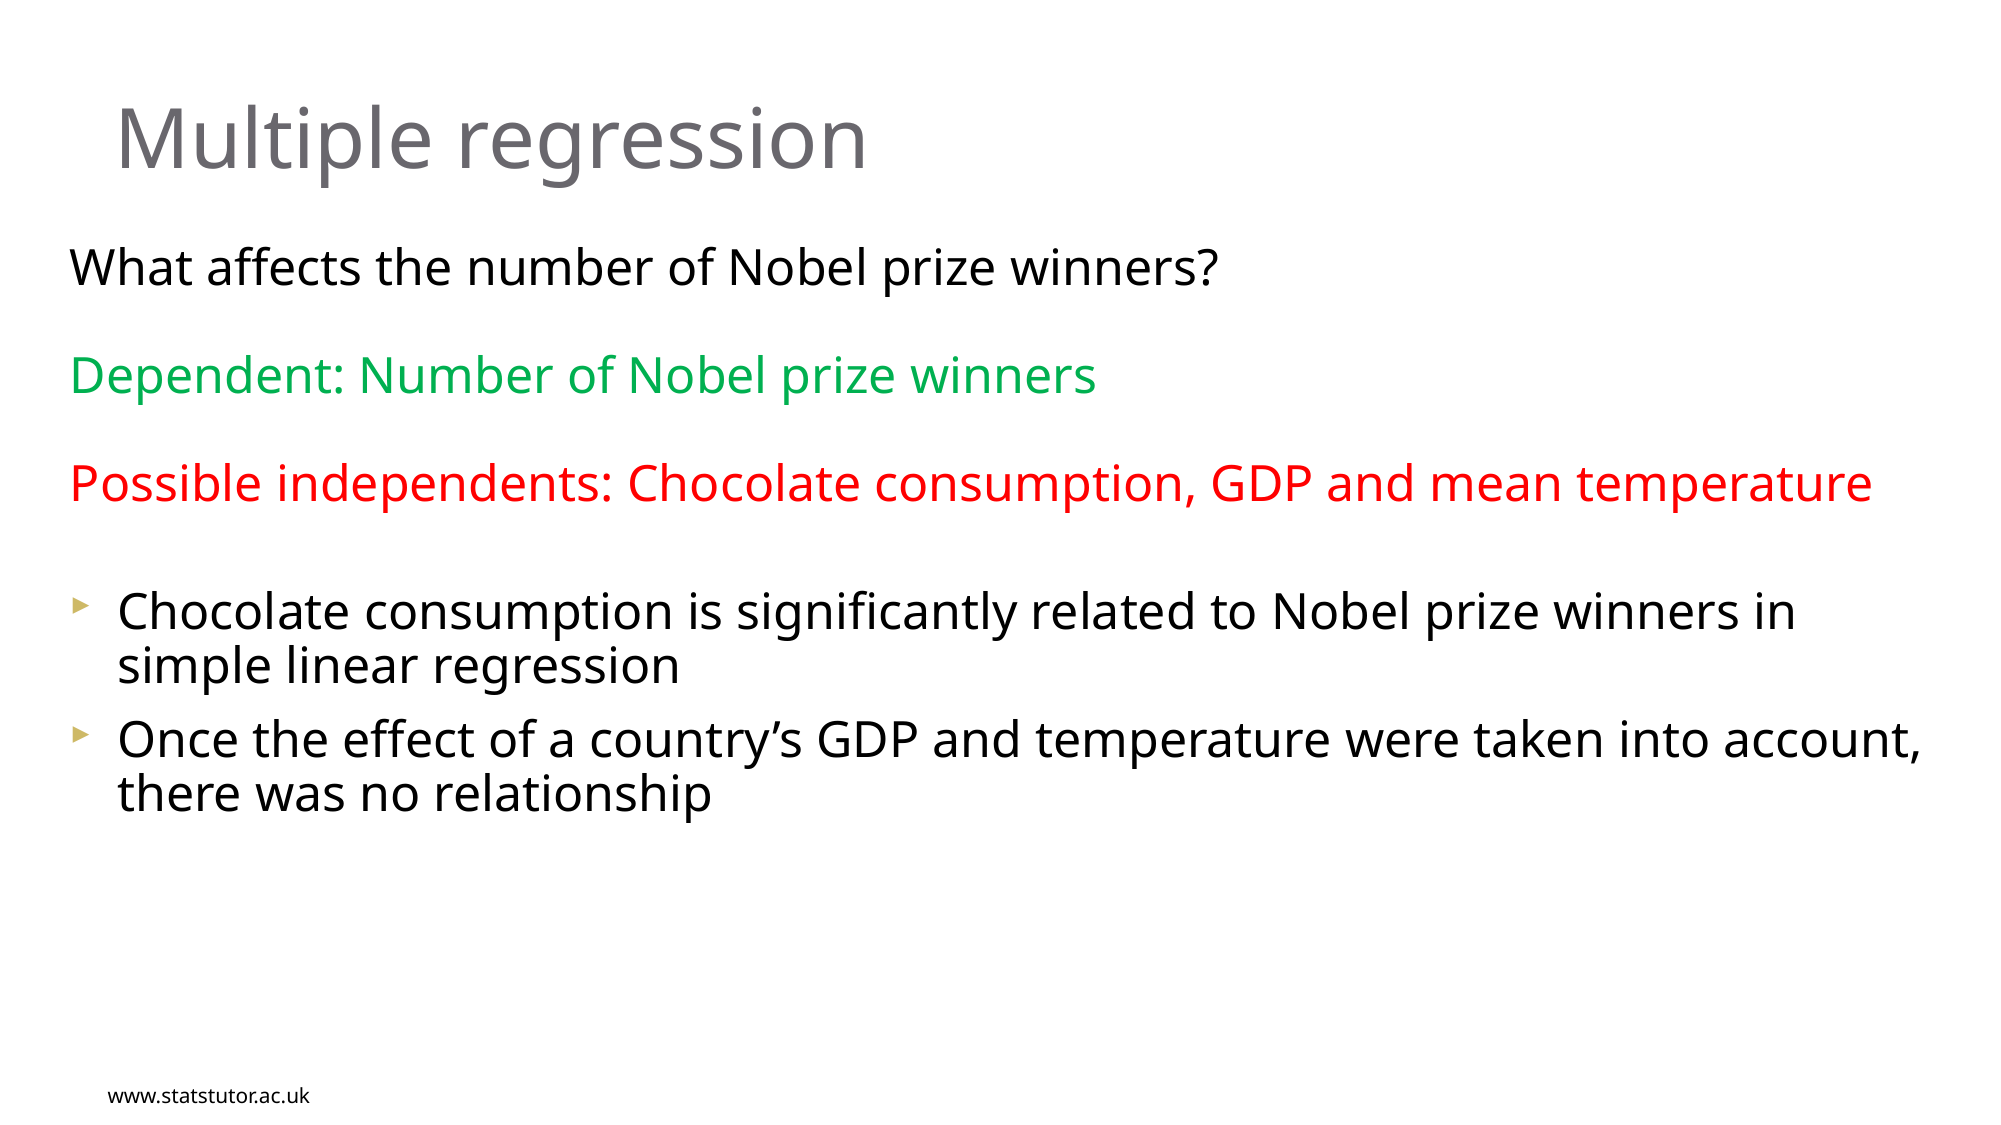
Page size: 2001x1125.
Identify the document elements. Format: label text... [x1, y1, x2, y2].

text_box www.statstutor.ac.uk [0, 1062, 325, 1116]
text_box What affects the number of Nobel prize winners? Dependent: Number of Nobel prize winners Possible independents: Chocolate consumption, GDP and mean temperature Chocolate consumption is significantly related to Nobel prize winners in simple linear regression Once the effect of a country’s GDP and temperature were taken into account, there was no relationship [54, 234, 1961, 918]
text_box Multiple regression [99, 78, 2000, 233]
